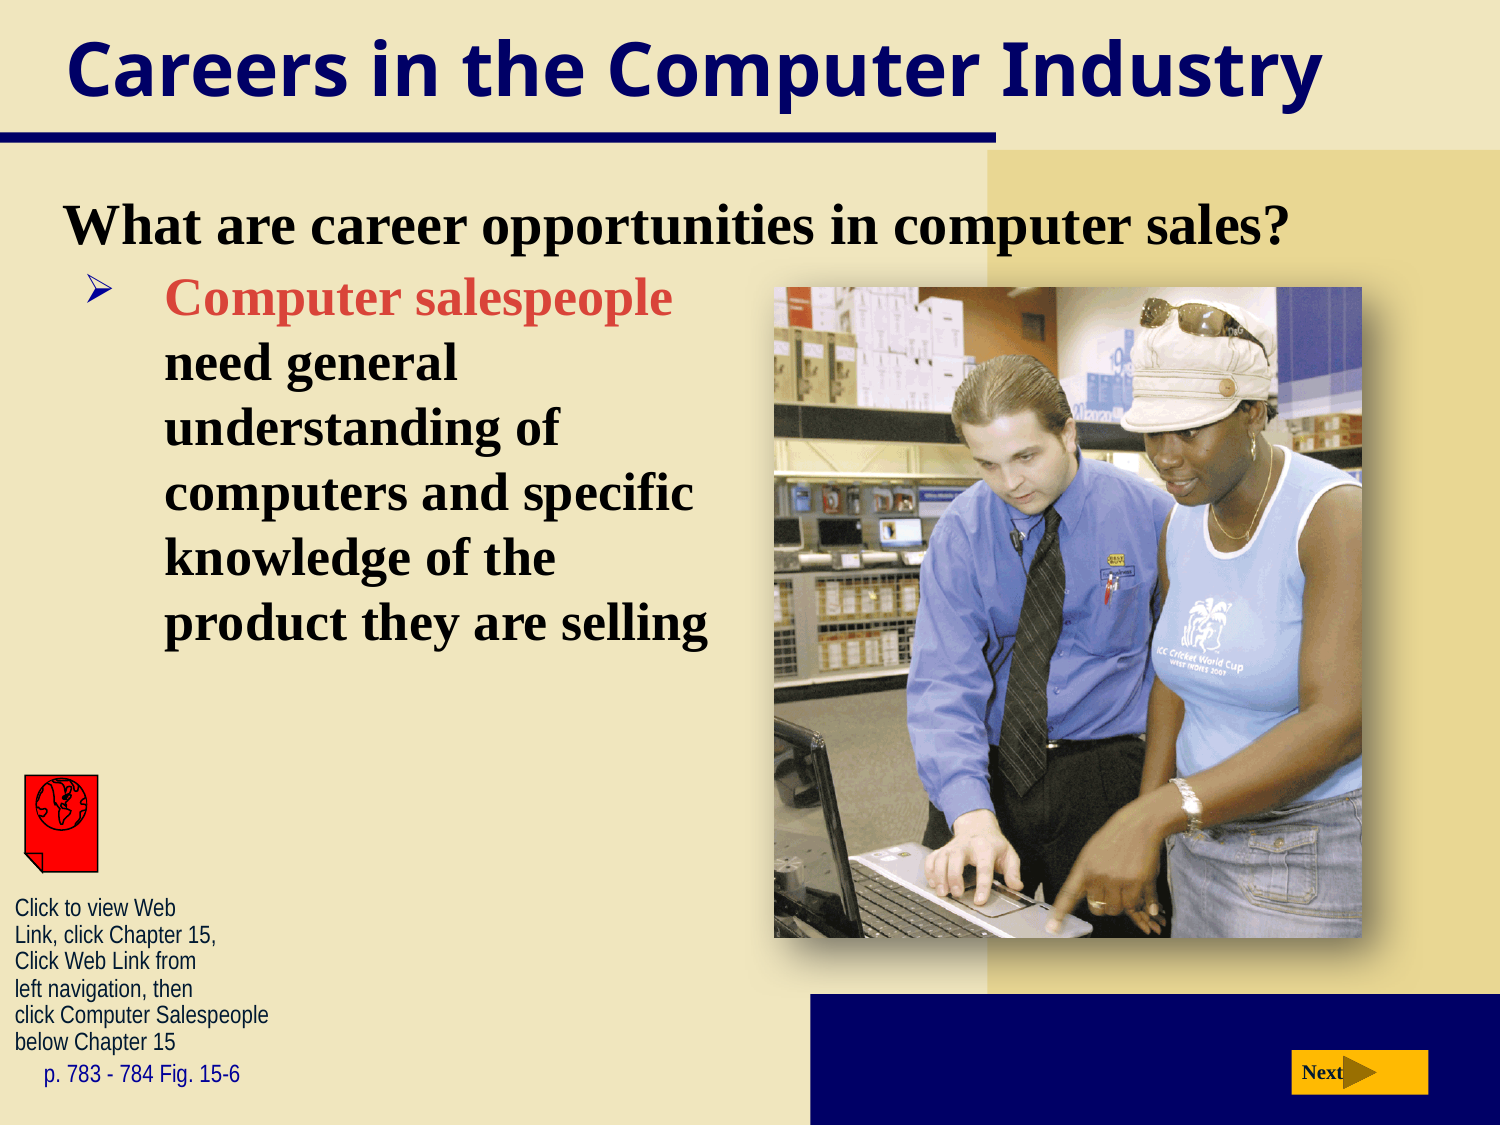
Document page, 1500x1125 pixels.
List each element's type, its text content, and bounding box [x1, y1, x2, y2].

text_box p. 783 - 784 Fig. 15-6 [29, 1050, 288, 1095]
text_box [1286, 1049, 1429, 1095]
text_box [0, 774, 326, 988]
list What are career opportunities in computer sales? [47, 178, 1457, 288]
picture [774, 287, 1362, 938]
title Careers in the Computer Industry [49, 0, 1459, 133]
text_box Computer salespeople need general understanding of computers and specific knowledge of the product they are selling [50, 253, 750, 925]
